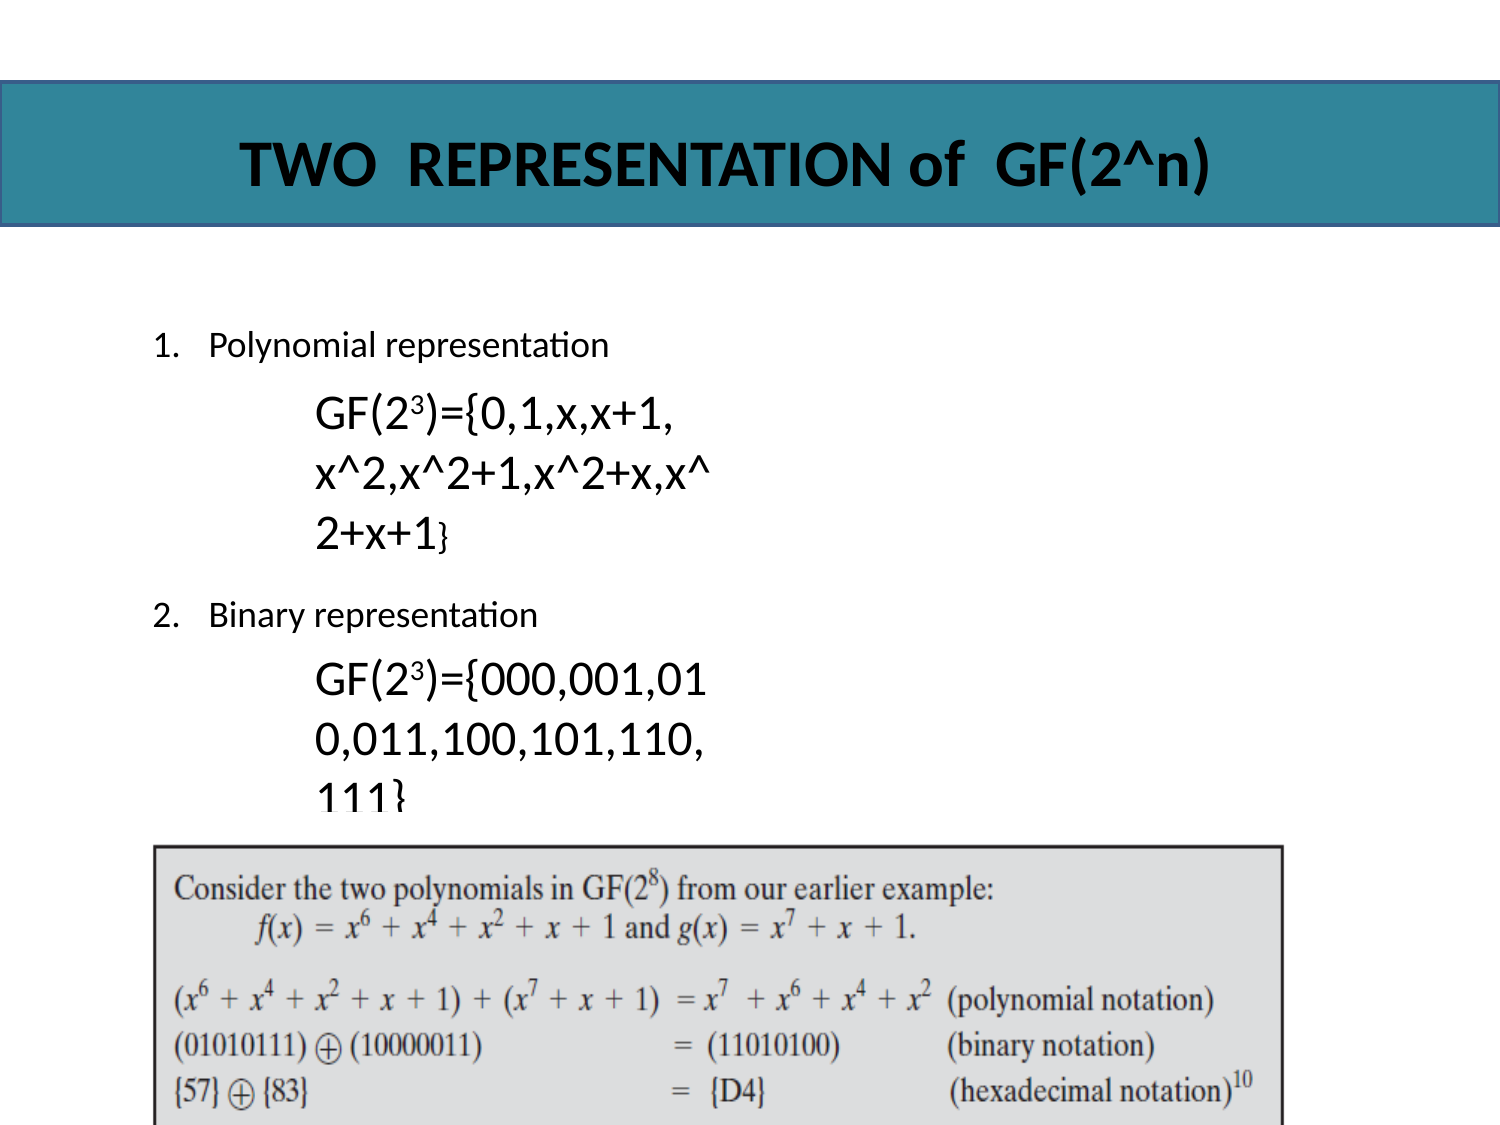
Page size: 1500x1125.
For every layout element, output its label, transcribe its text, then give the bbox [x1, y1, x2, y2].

text_box GF(23)={000,001,010,011,100,101,110,111} [299, 638, 737, 810]
picture [137, 812, 1310, 1125]
text_box TWO REPRESENTATION of GF(2^n) [224, 112, 1338, 208]
text_box GF(23)={0,1,x,x+1, x^2,x^2+1,x^2+x,x^2+x+1} [299, 372, 737, 568]
text_box Polynomial representation Binary representation [137, 312, 1138, 688]
